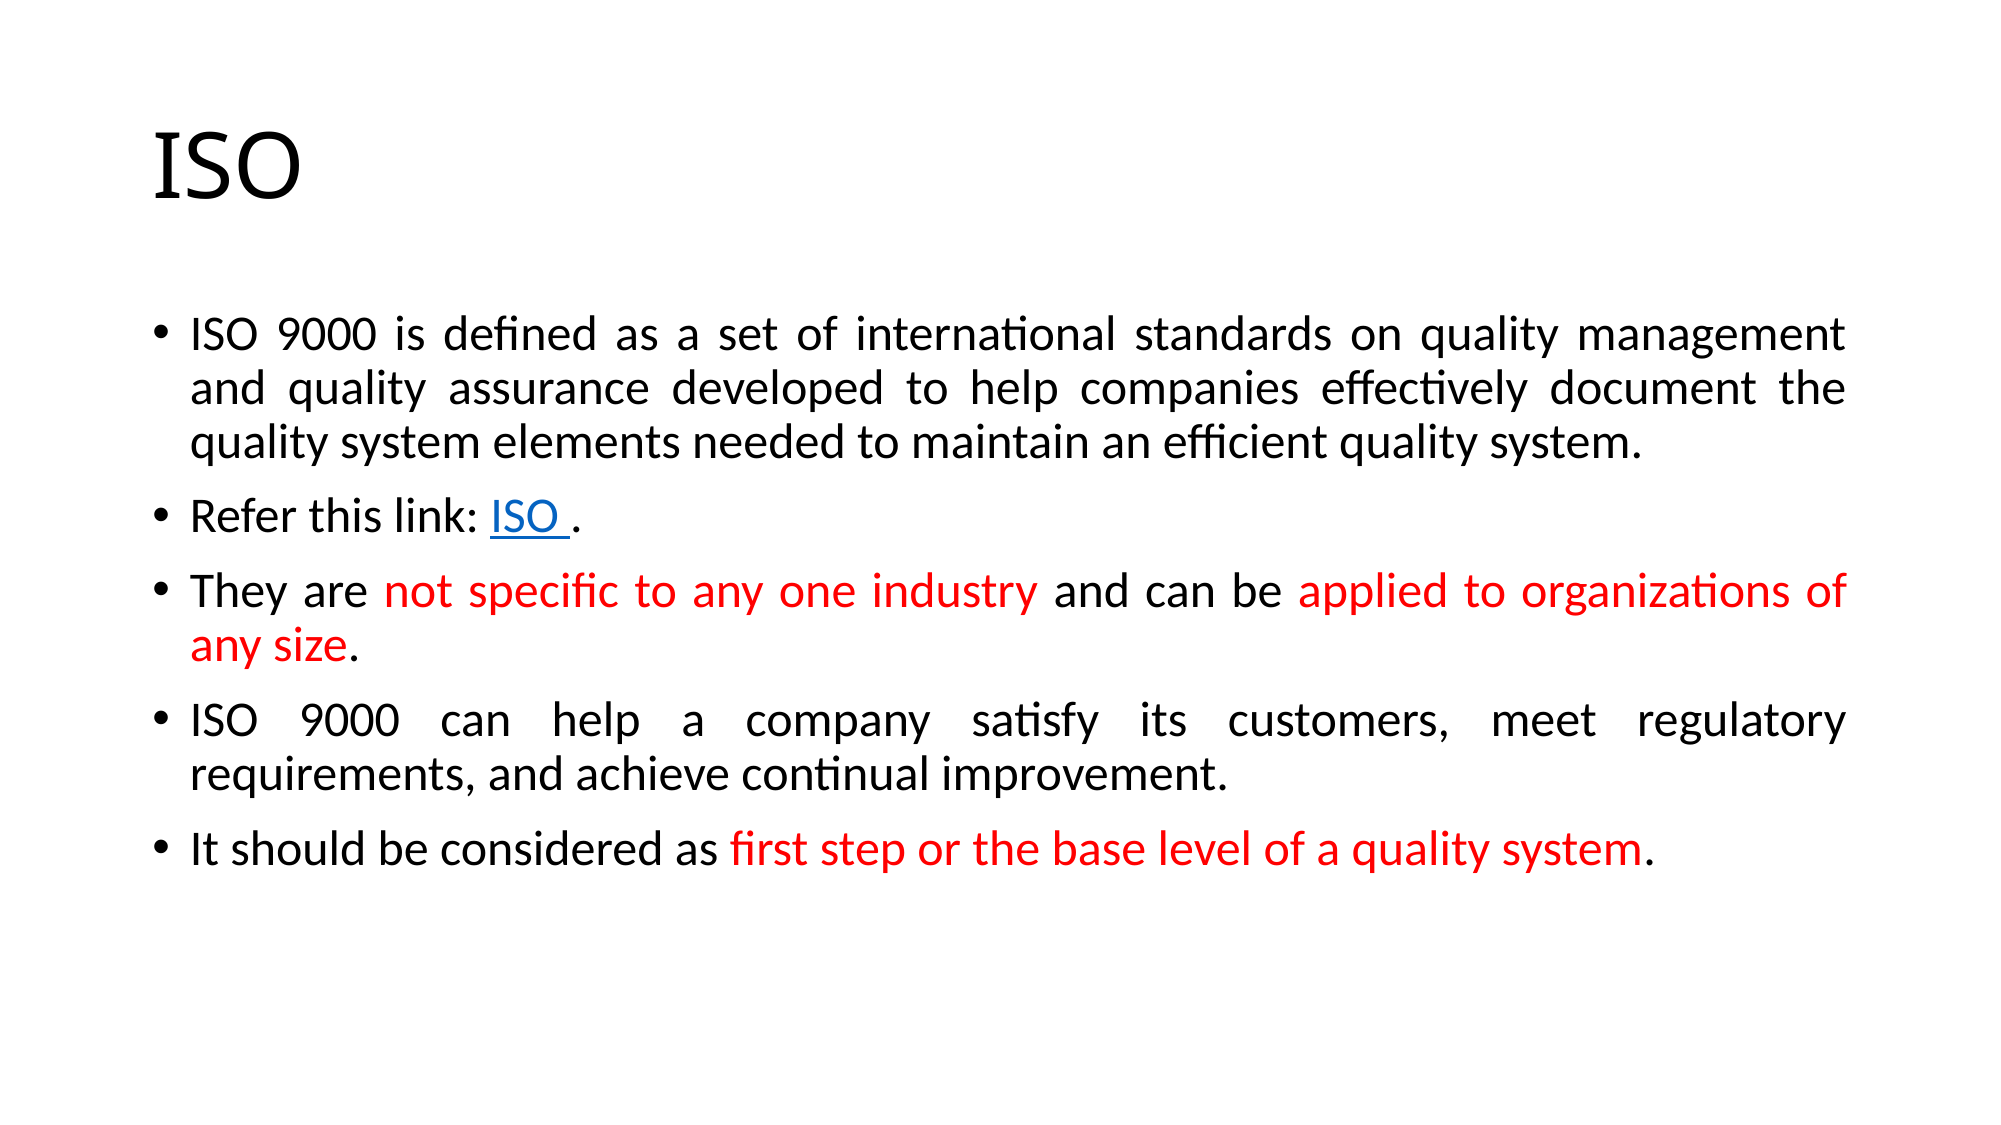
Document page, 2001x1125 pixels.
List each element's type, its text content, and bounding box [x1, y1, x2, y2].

list ISO 9000 is defined as a set of international standards on quality management and quality assurance developed to help companies effectively document the quality system elements needed to maintain an efficient quality system. Refer this link: ISO . They are not specific to any one industry and can be applied to organizations of any size. ISO 9000 can help a company satisfy its customers, meet regulatory requirements, and achieve continual improvement. It should be considered as first step or the base level of a quality system. [137, 299, 1863, 1014]
title ISO [137, 59, 1863, 278]
